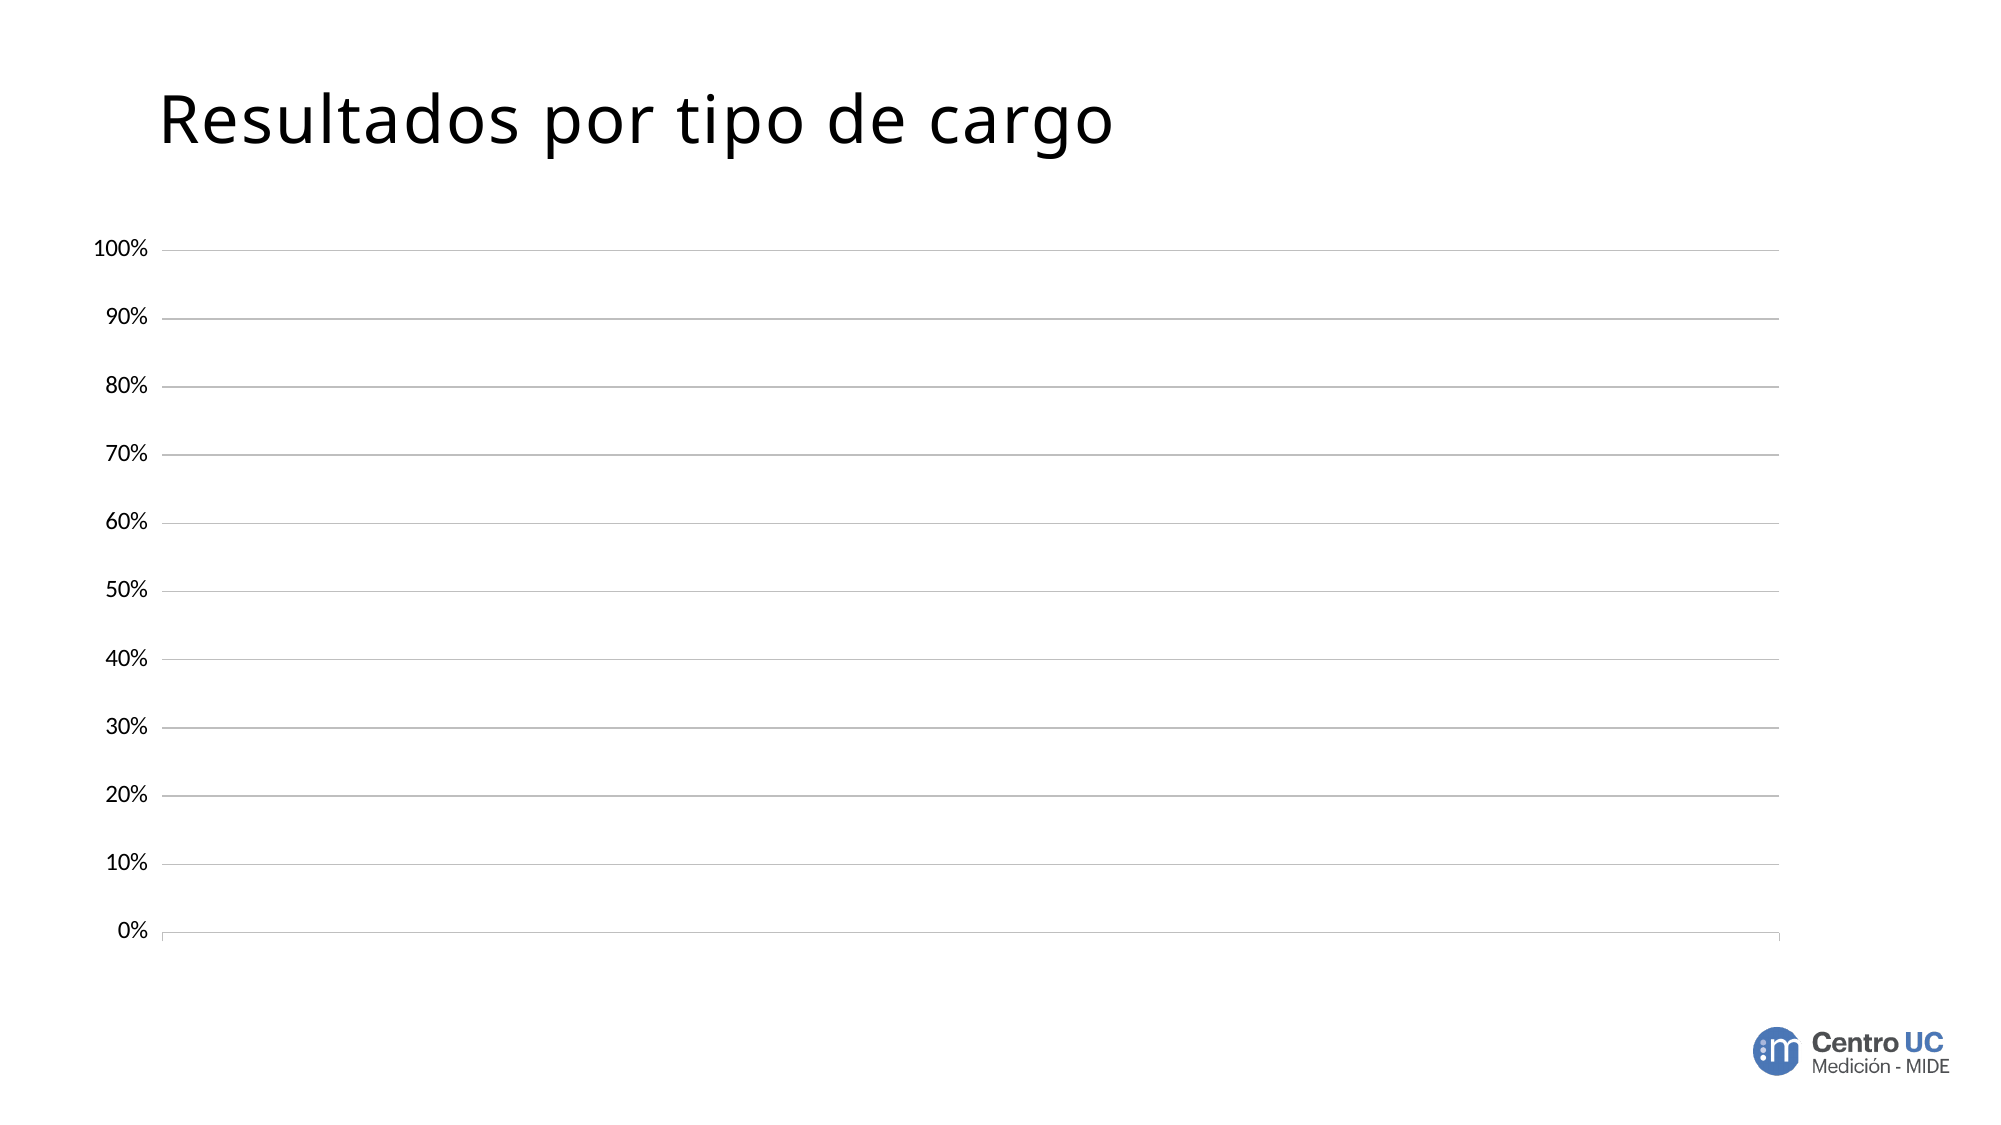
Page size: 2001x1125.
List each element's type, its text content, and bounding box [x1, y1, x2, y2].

chart [57, 222, 1815, 988]
title Resultados por tipo de cargo [158, 55, 1897, 189]
picture [1753, 1025, 1951, 1077]
